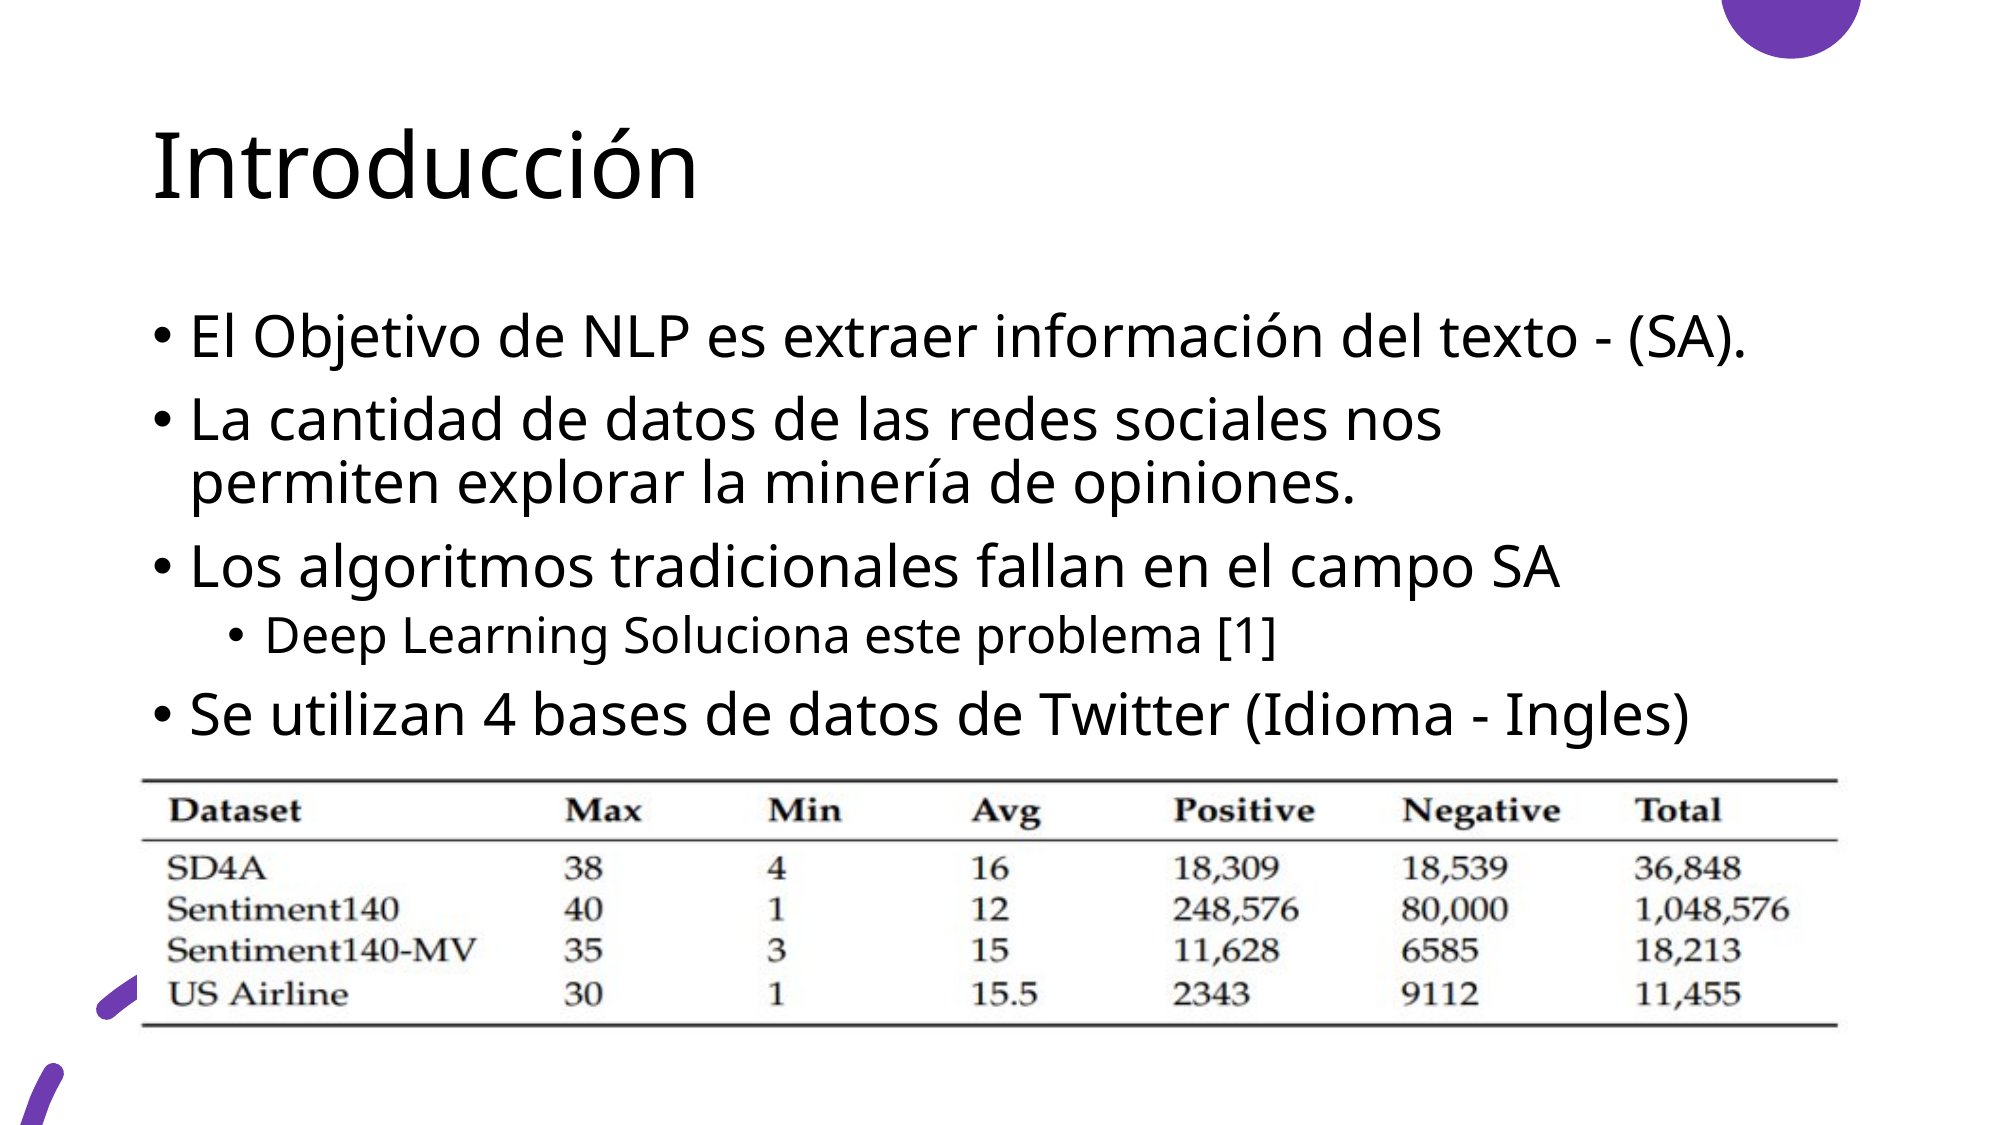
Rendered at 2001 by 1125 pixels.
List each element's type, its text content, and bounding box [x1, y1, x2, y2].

title Introducción [137, 59, 1863, 278]
picture [137, 762, 1863, 1045]
list El Objetivo de NLP es extraer información del texto - (SA). La cantidad de datos de las redes sociales nos permiten explorar la minería de opiniones. Los algoritmos tradicionales fallan en el campo SA Deep Learning Soluciona este problema [1] Se utilizan 4 bases de datos de Twitter (Idioma - Ingles) [137, 299, 1863, 762]
